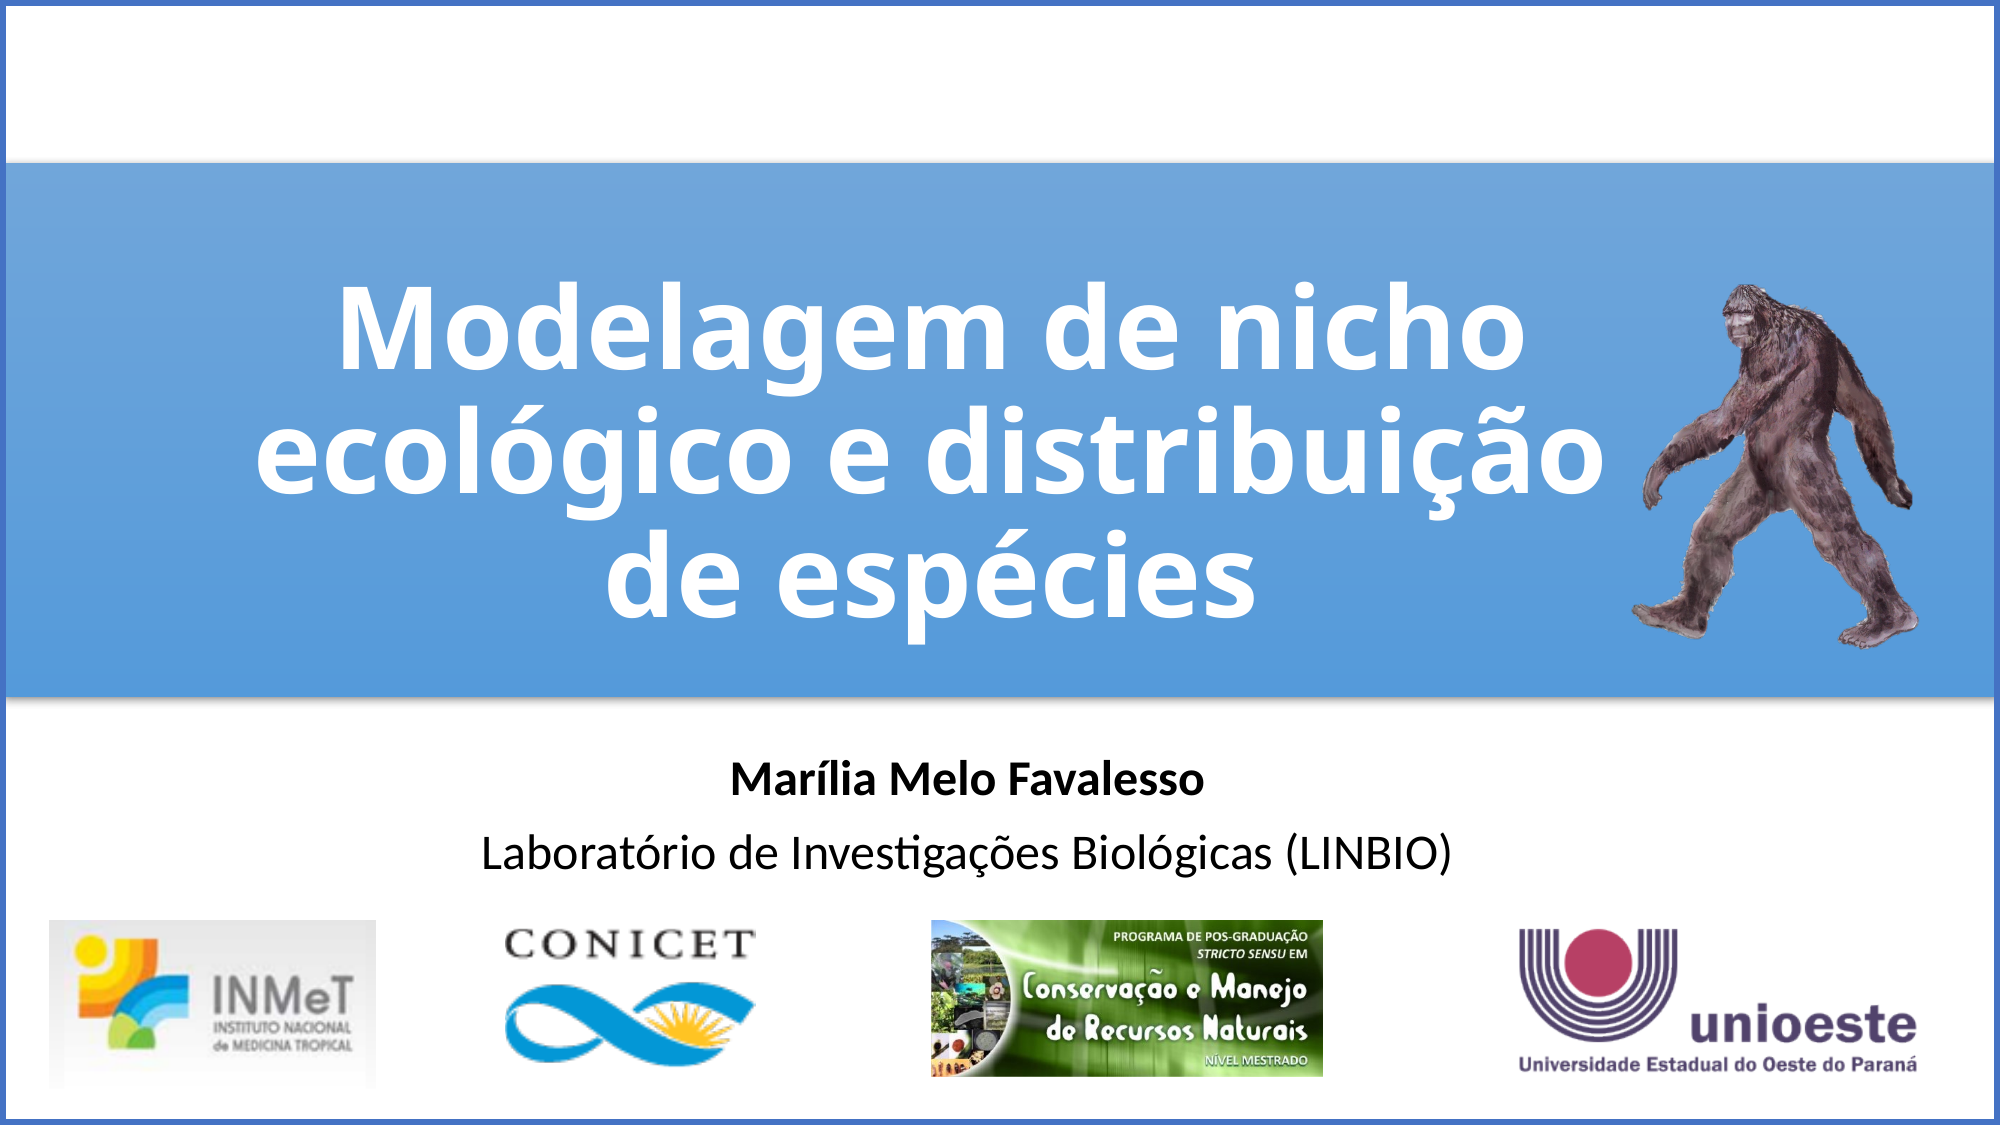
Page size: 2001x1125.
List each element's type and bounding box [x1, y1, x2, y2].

picture [1509, 920, 1923, 1077]
picture [505, 920, 756, 1077]
picture [49, 920, 376, 1089]
text_box [0, 0, 2000, 1125]
picture [1630, 280, 1923, 656]
picture [931, 920, 1323, 1077]
